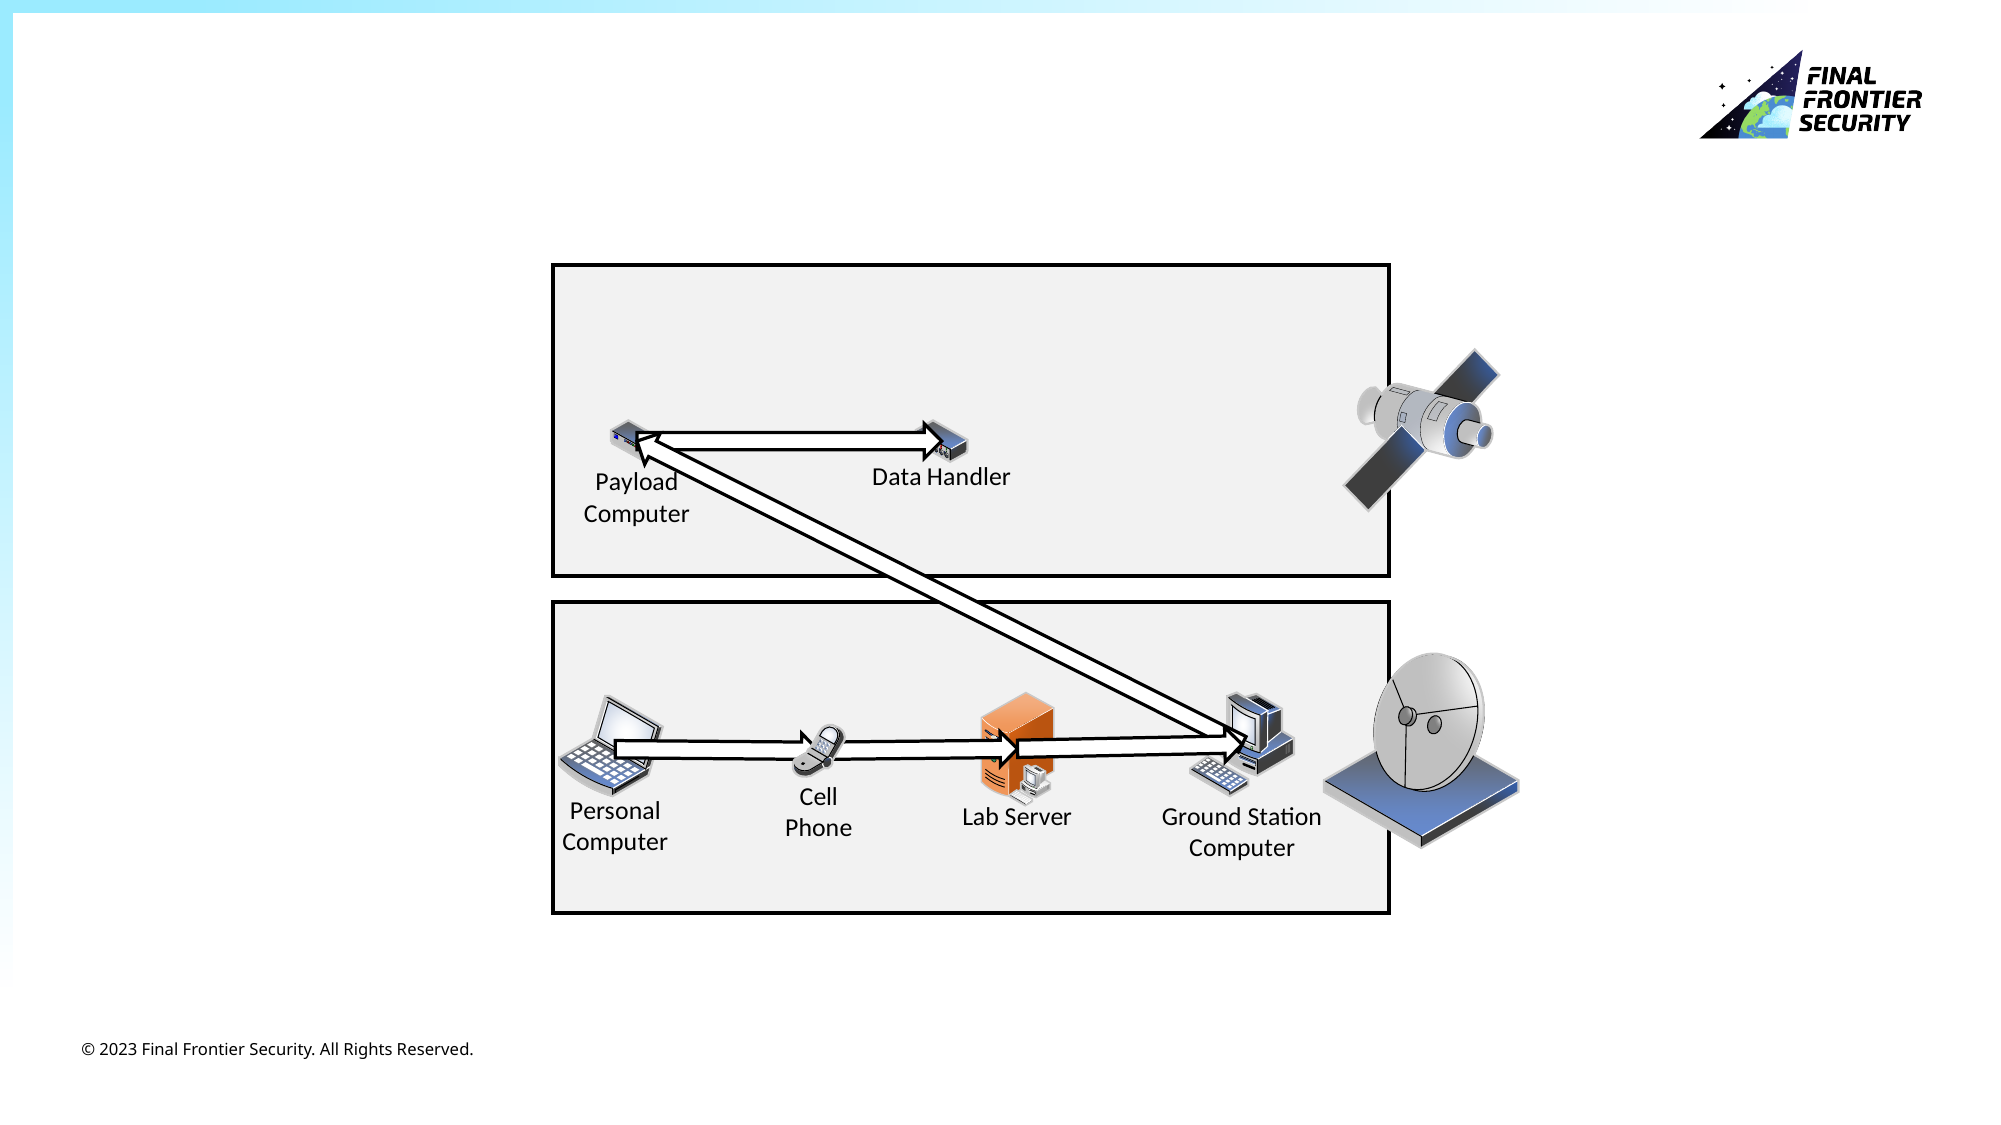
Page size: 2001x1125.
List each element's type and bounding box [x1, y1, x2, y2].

picture [1690, 40, 1931, 148]
text_box [546, 258, 1522, 919]
